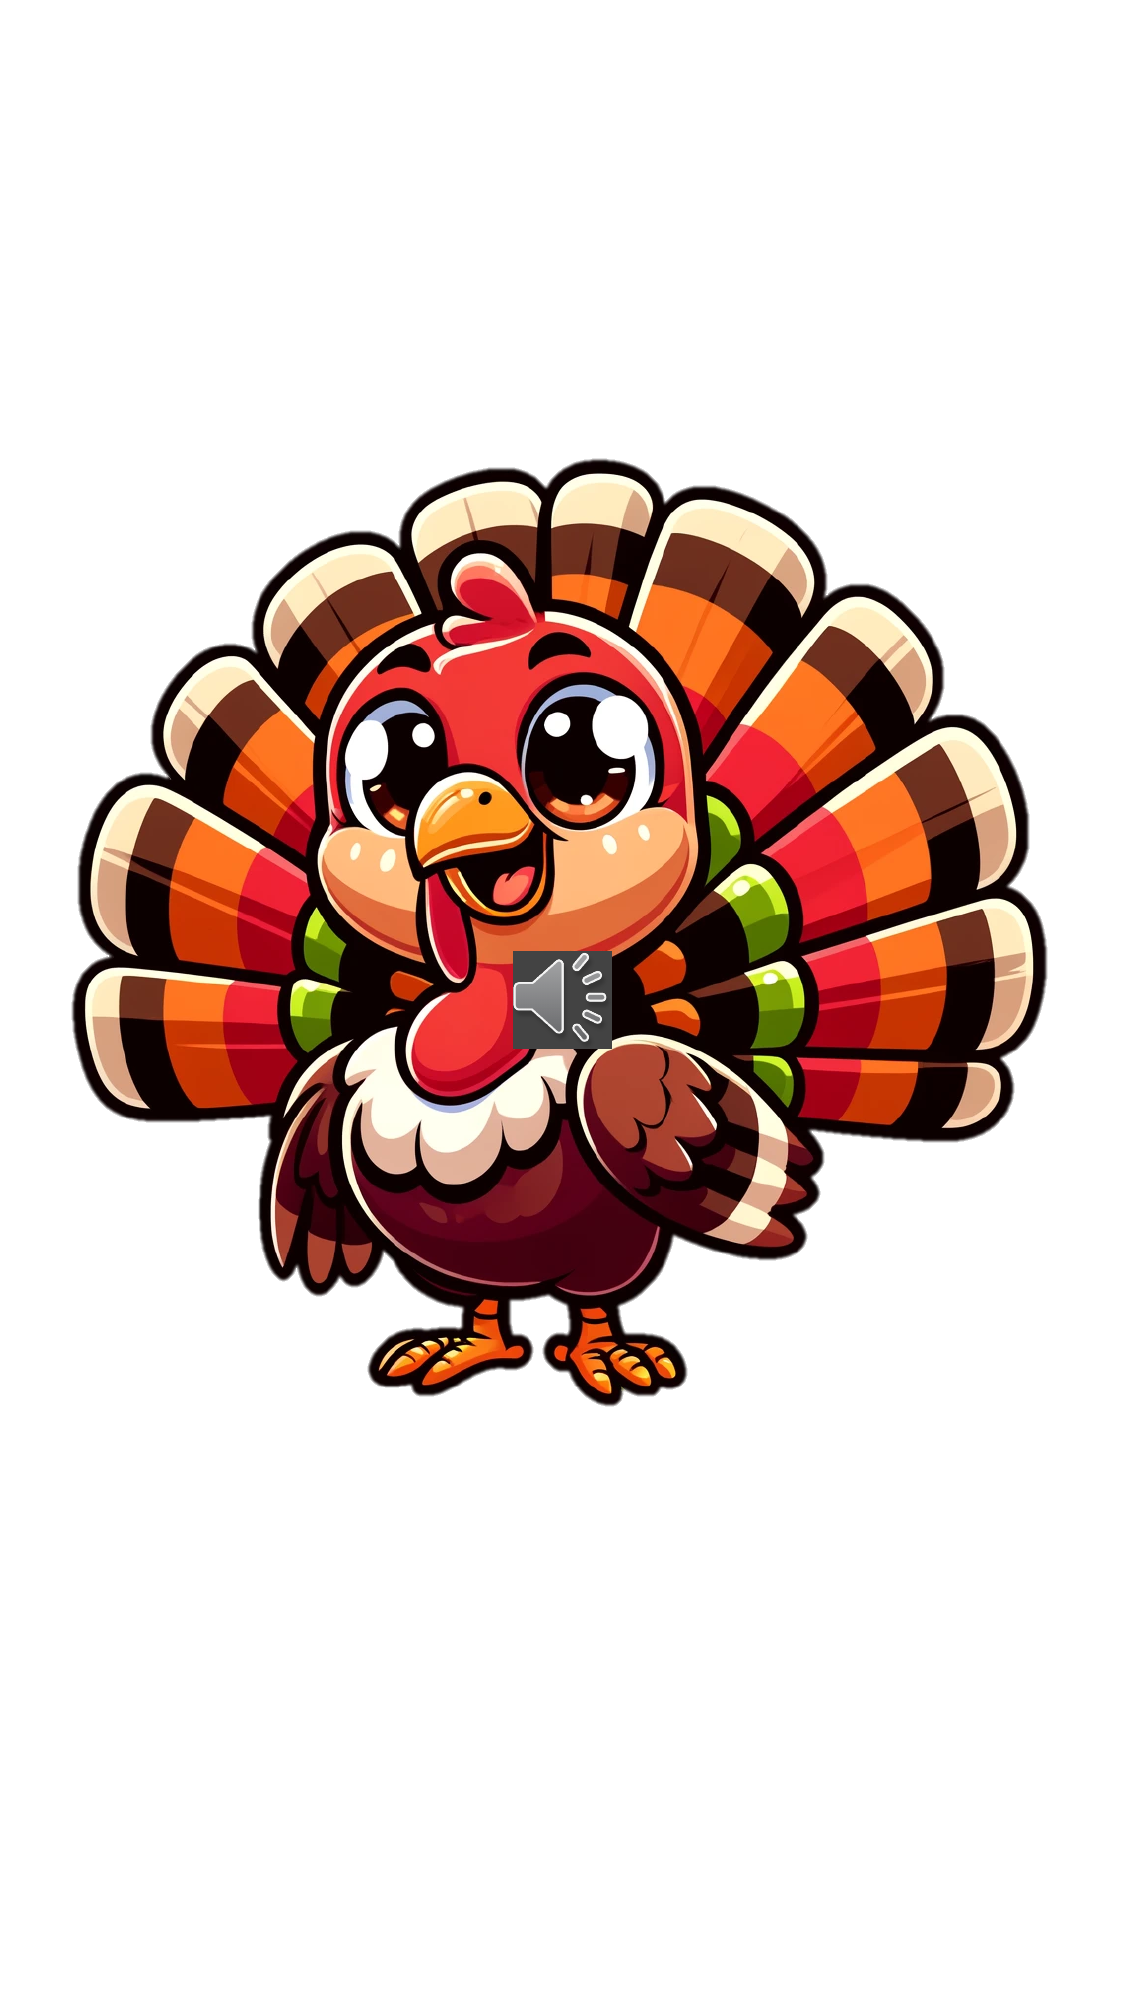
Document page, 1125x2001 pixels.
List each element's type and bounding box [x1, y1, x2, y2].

picture [58, 445, 1067, 1455]
